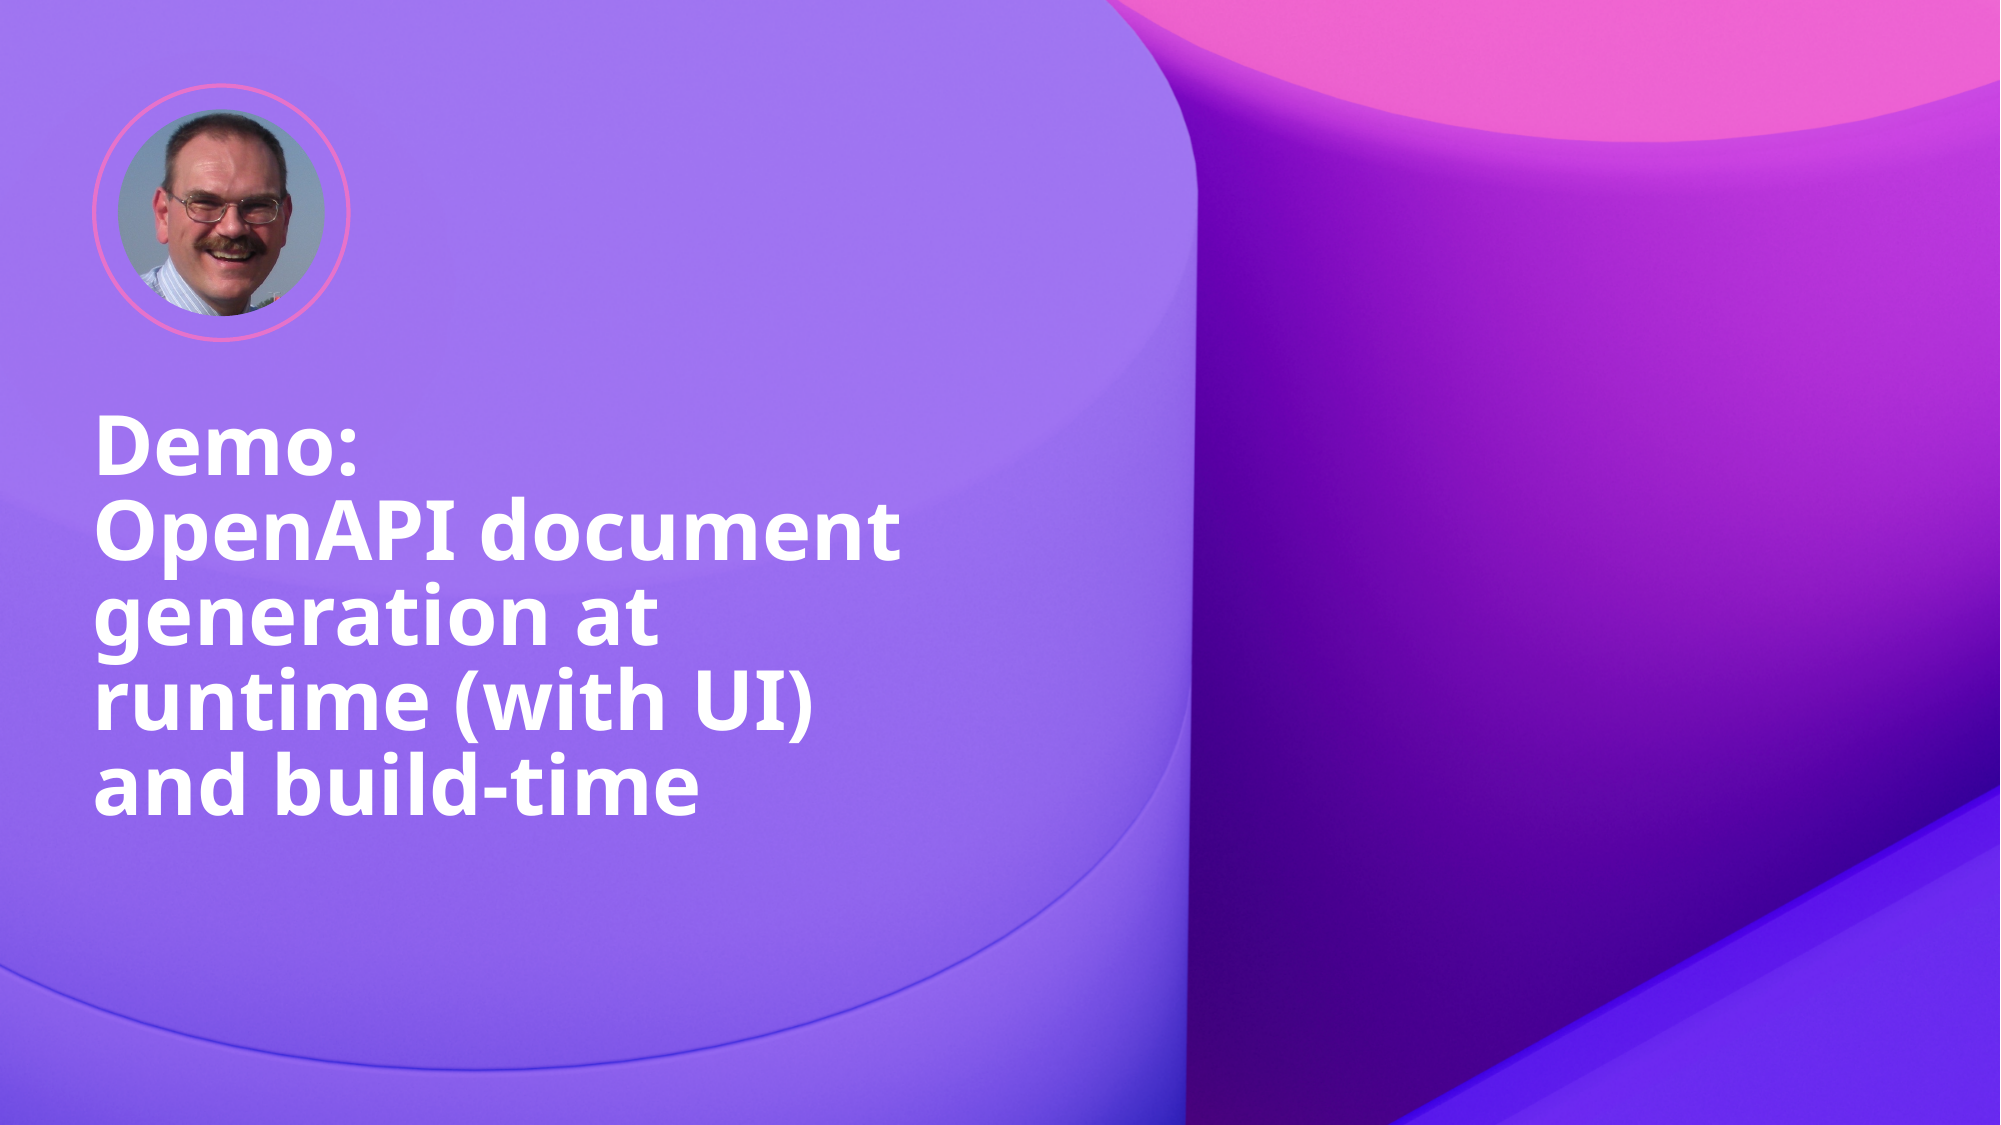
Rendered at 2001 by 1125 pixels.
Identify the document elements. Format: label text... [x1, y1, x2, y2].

title Demo: OpenAPI document generation at runtime (with UI) and build-time [92, 407, 987, 838]
picture [0, 0, 2000, 1125]
